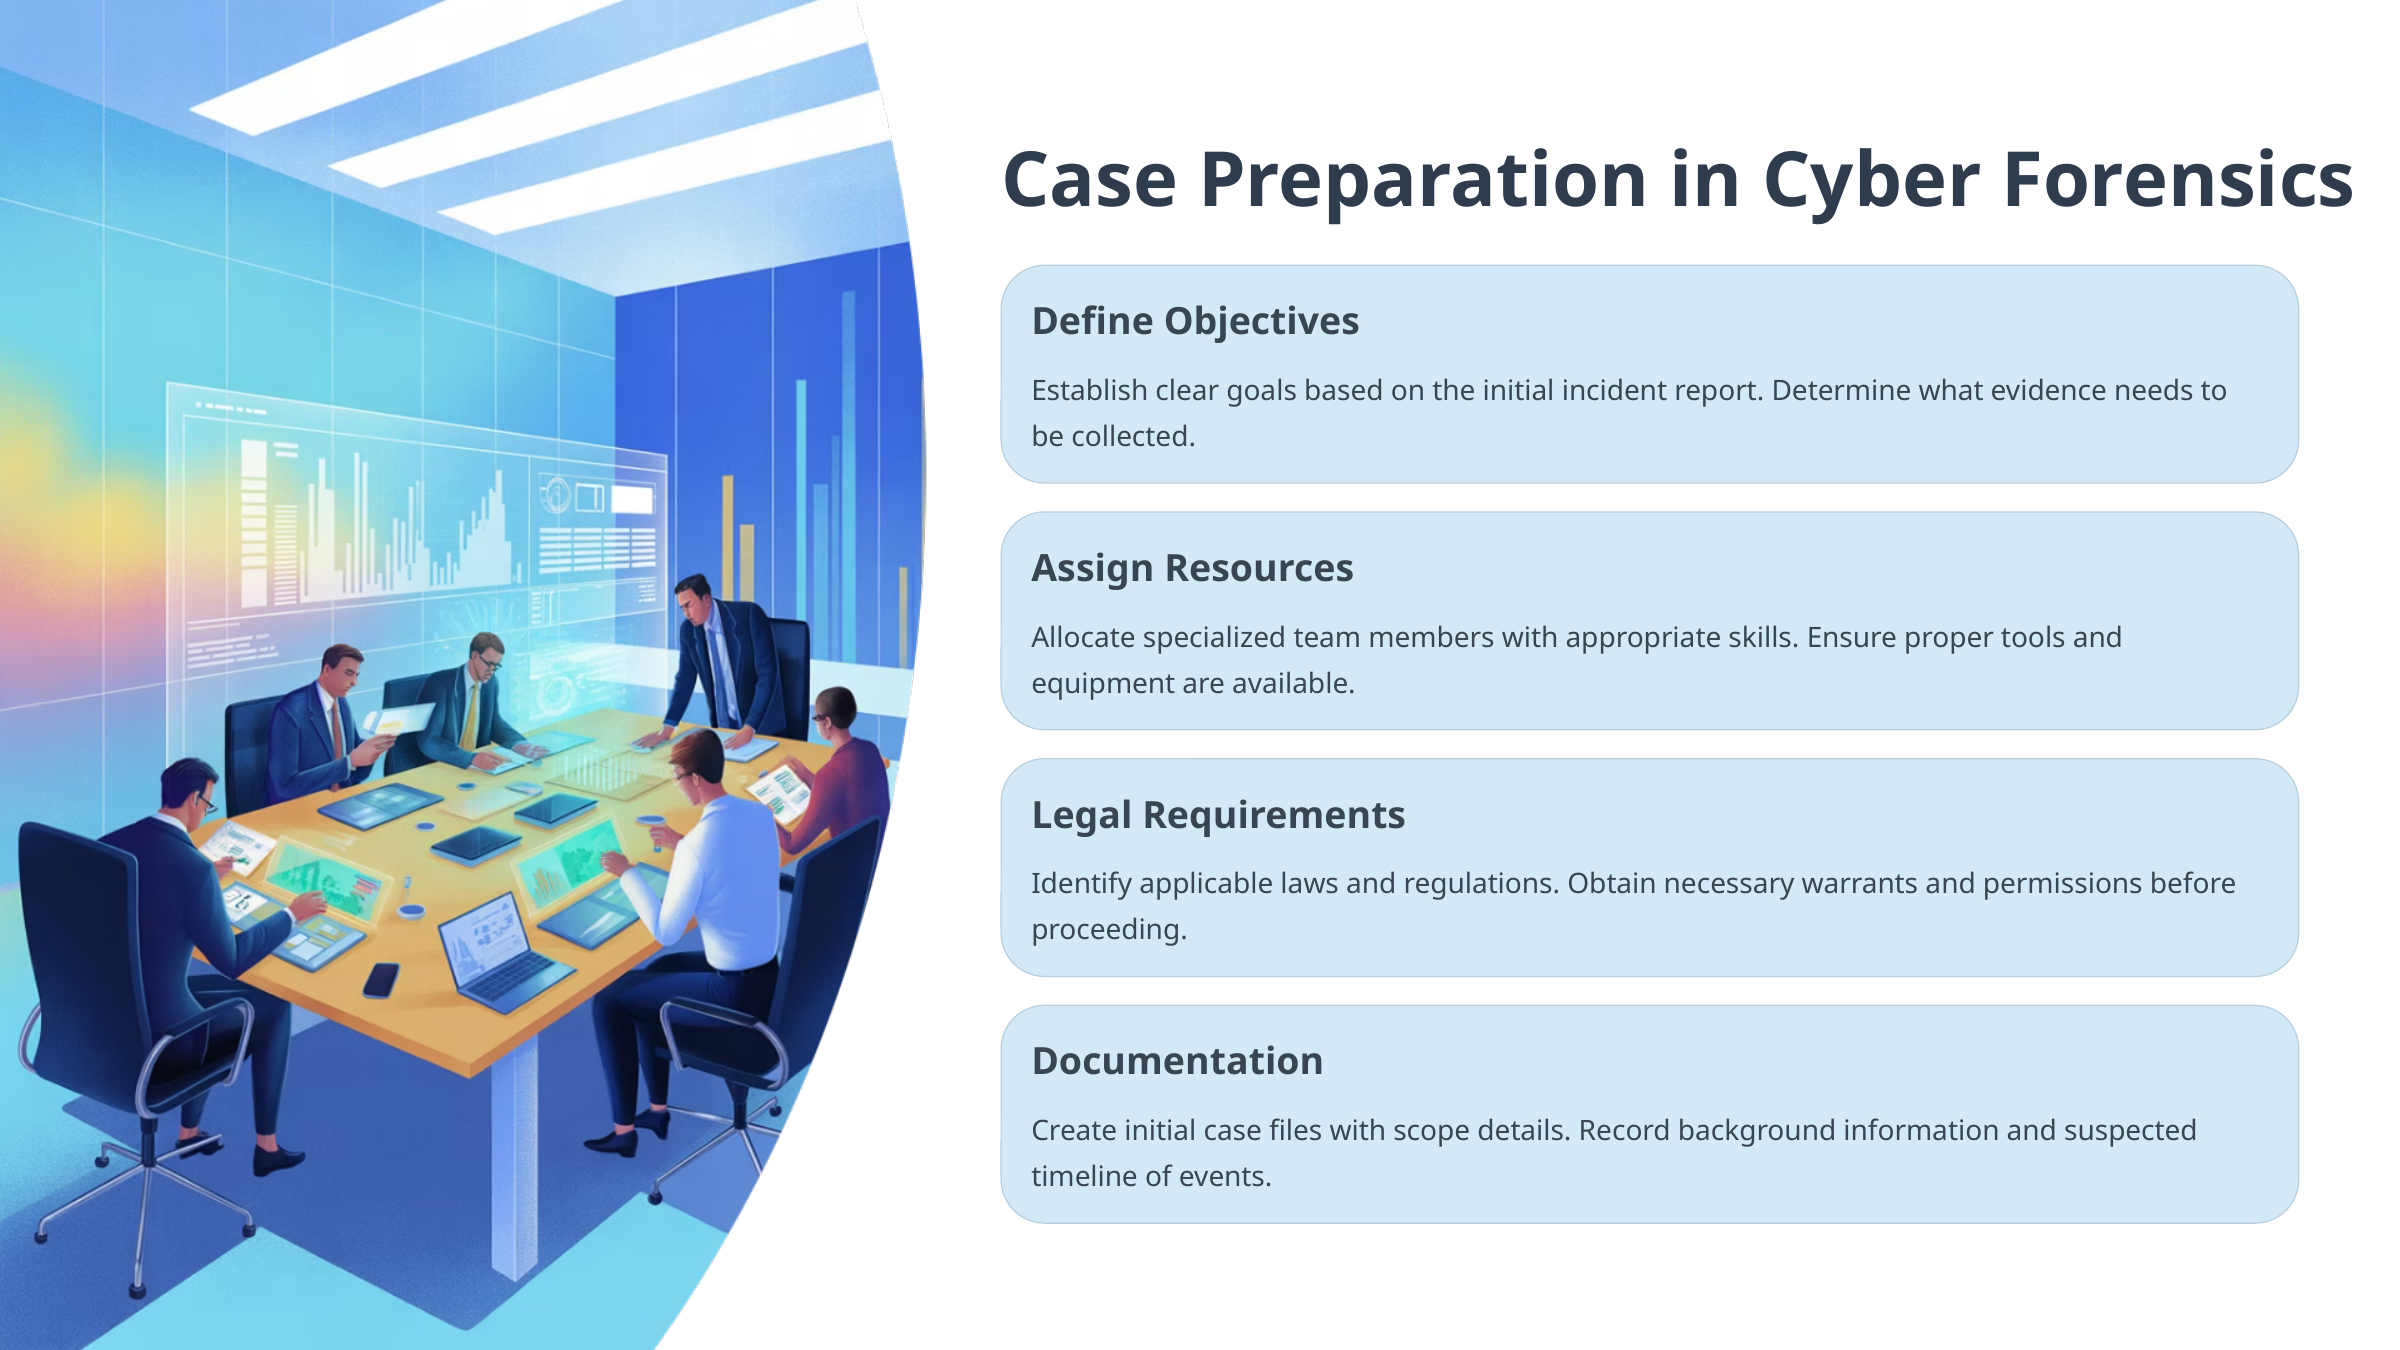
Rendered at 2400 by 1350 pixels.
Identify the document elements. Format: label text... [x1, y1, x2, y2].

text_box Allocate specialized team members with appropriate skills. Ensure proper tools and equipment are available. [1031, 607, 2269, 700]
text_box [1001, 1005, 2299, 1224]
text_box Documentation [1031, 1035, 1412, 1084]
text_box Identify applicable laws and regulations. Obtain necessary warrants and permissions before proceeding. [1031, 853, 2269, 947]
text_box Case Preparation in Cyber Forensics [1001, 126, 2215, 222]
text_box Legal Requirements [1031, 788, 1412, 837]
text_box [1001, 758, 2299, 977]
text_box Create initial case files with scope details. Record background information and suspected timeline of events. [1031, 1100, 2269, 1193]
text_box Assign Resources [1031, 542, 1412, 590]
text_box [1001, 265, 2299, 484]
text_box [1001, 511, 2299, 730]
text_box Establish clear goals based on the initial incident report. Determine what evidence needs to be collected. [1031, 360, 2269, 453]
text_box Define Objectives [1031, 295, 1412, 343]
picture [0, 0, 945, 1350]
